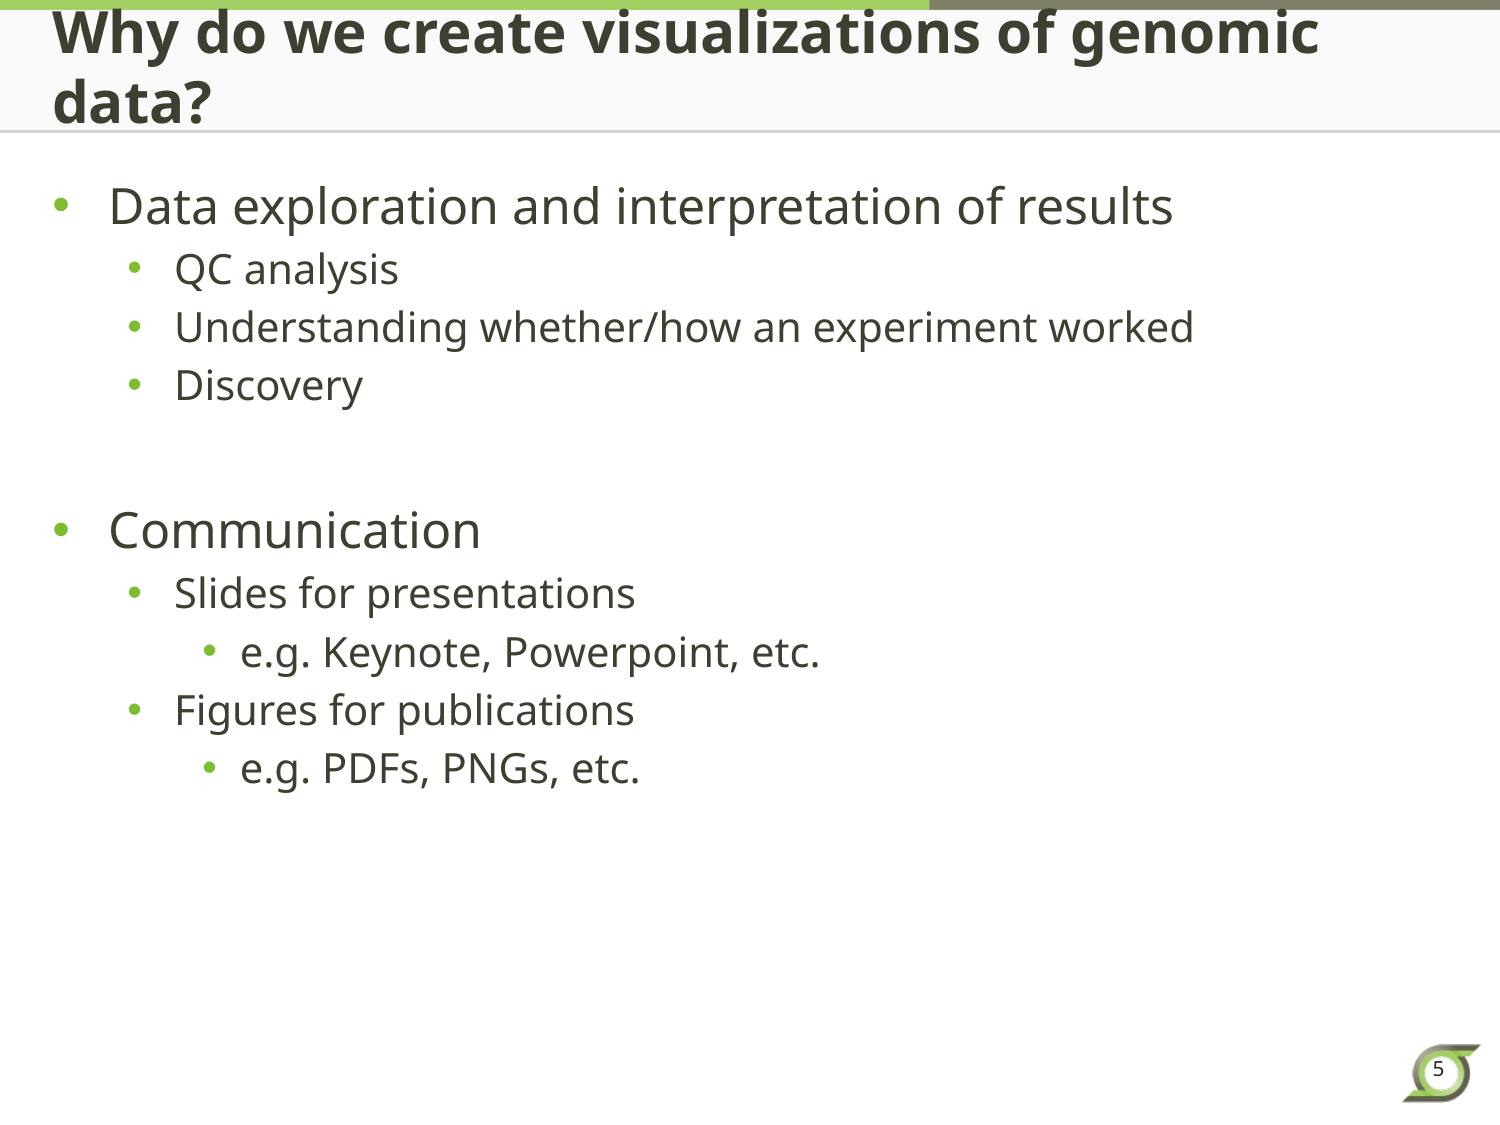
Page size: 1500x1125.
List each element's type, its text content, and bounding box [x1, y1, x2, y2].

list Data exploration and interpretation of results QC analysis Understanding whether/how an experiment worked Discovery Communication Slides for presentations e.g. Keynote, Powerpoint, etc. Figures for publications e.g. PDFs, PNGs, etc. [37, 166, 1454, 1007]
title Why do we create visualizations of genomic data? [37, 18, 1454, 112]
